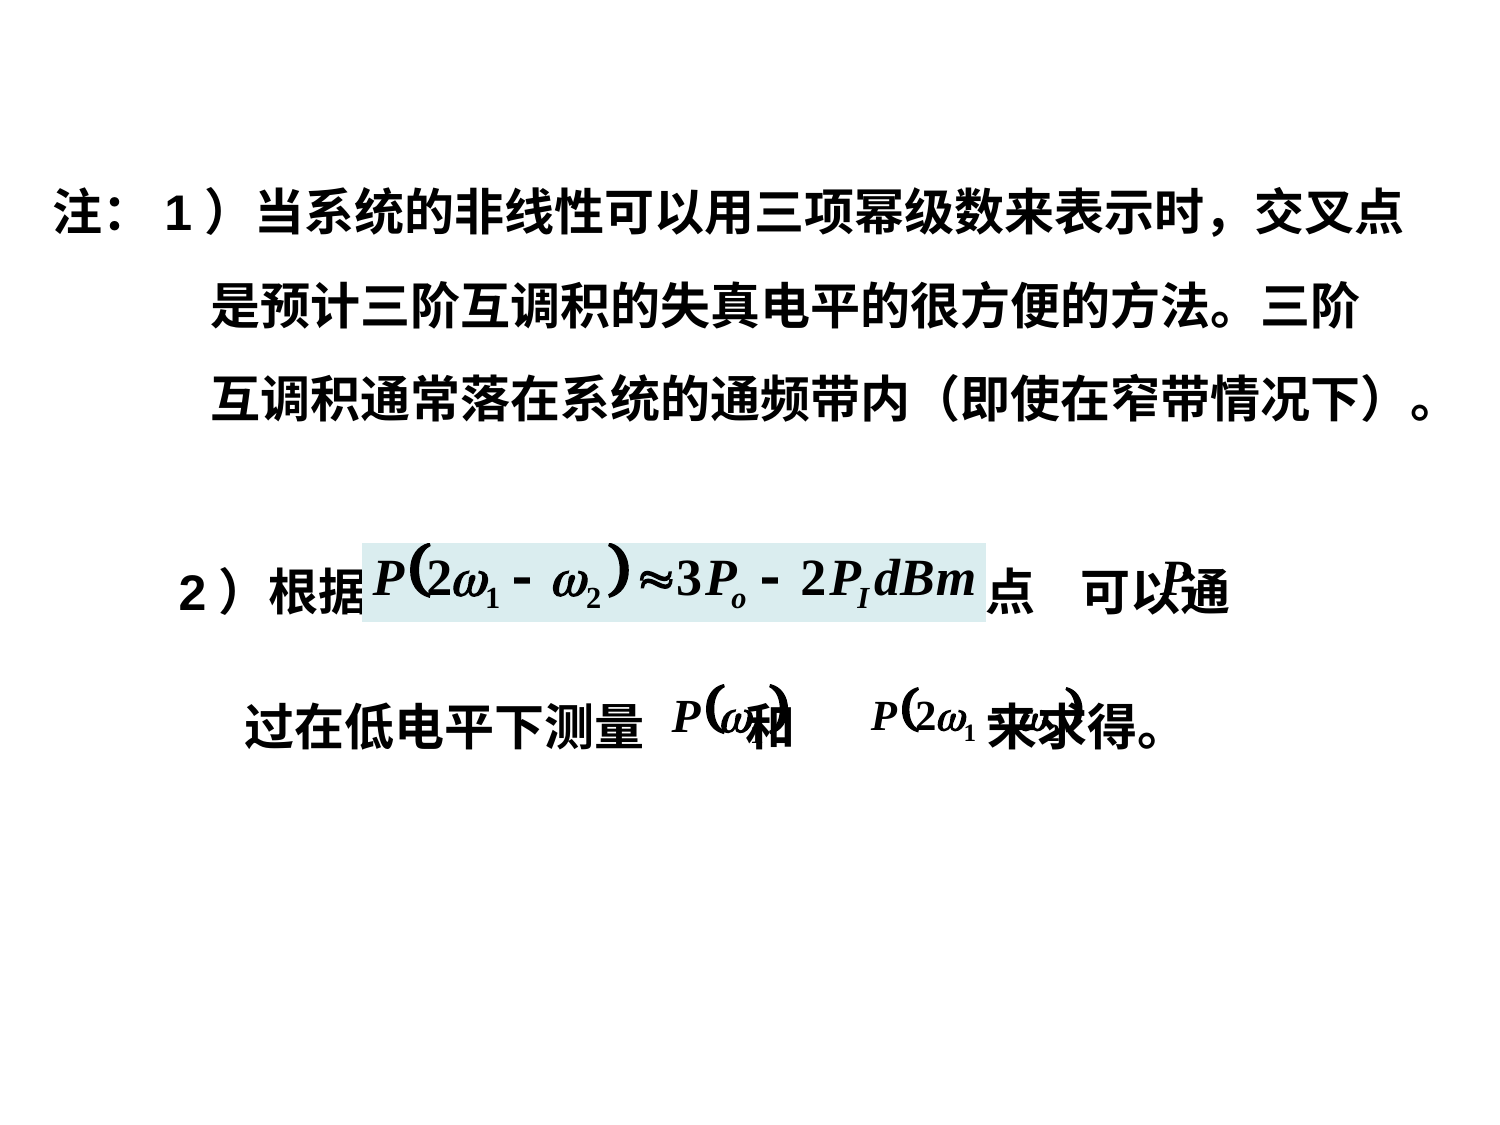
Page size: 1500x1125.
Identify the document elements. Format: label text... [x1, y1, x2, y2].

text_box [362, 543, 987, 622]
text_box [1149, 544, 1210, 617]
list 注：1）当系统的非线性可以用三项幂级数来表示时，交叉点 是预计三阶互调积的失真电平的很方便的方法。三阶 互调积通常落在系统的通频带内（即使在窄带情况下）。 2）根据 交叉点 可以通 过在低电平下测量 和 来求得。 [37, 149, 1500, 893]
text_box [662, 684, 790, 752]
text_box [862, 687, 1085, 749]
